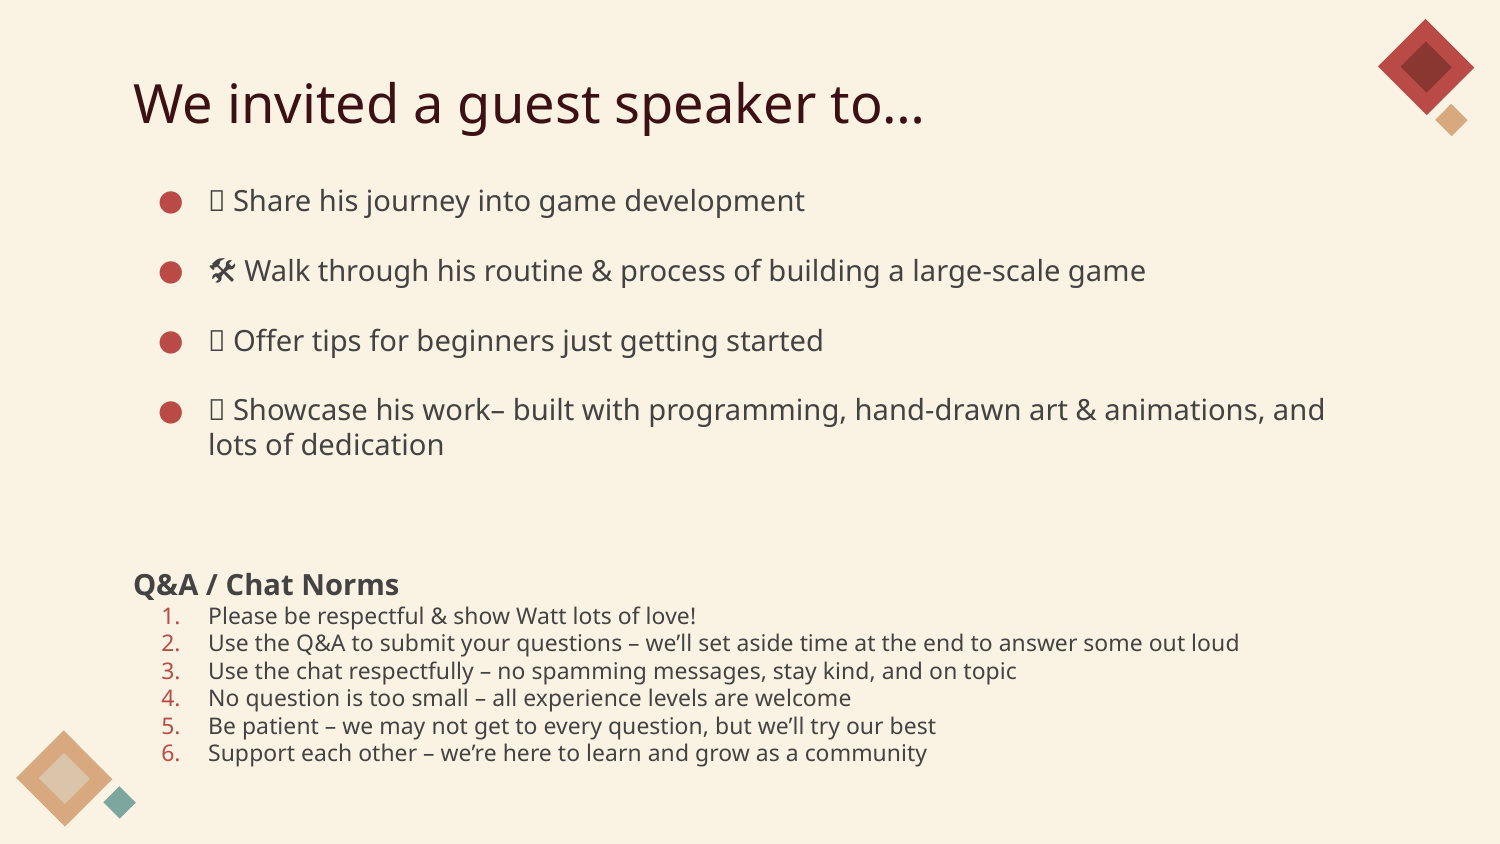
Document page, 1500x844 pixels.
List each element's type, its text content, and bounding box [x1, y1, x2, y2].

title We invited a guest speaker to… [118, 55, 1382, 150]
list 🎤 Share his journey into game development 🛠️ Walk through his routine & process of building a large-scale game 🚀 Offer tips for beginners just getting started 🎨 Showcase his work– built with programming, hand-drawn art & animations, and lots of dedication Q&A / Chat Norms Please be respectful & show Watt lots of love! Use the Q&A to submit your questions – we’ll set aside time at the end to answer some out loud Use the chat respectfully – no spamming messages, stay kind, and on topic No question is too small – all experience levels are welcome Be patient – we may not get to every question, but we’ll try our best Support each other – we’re here to learn and grow as a community [118, 166, 1382, 801]
